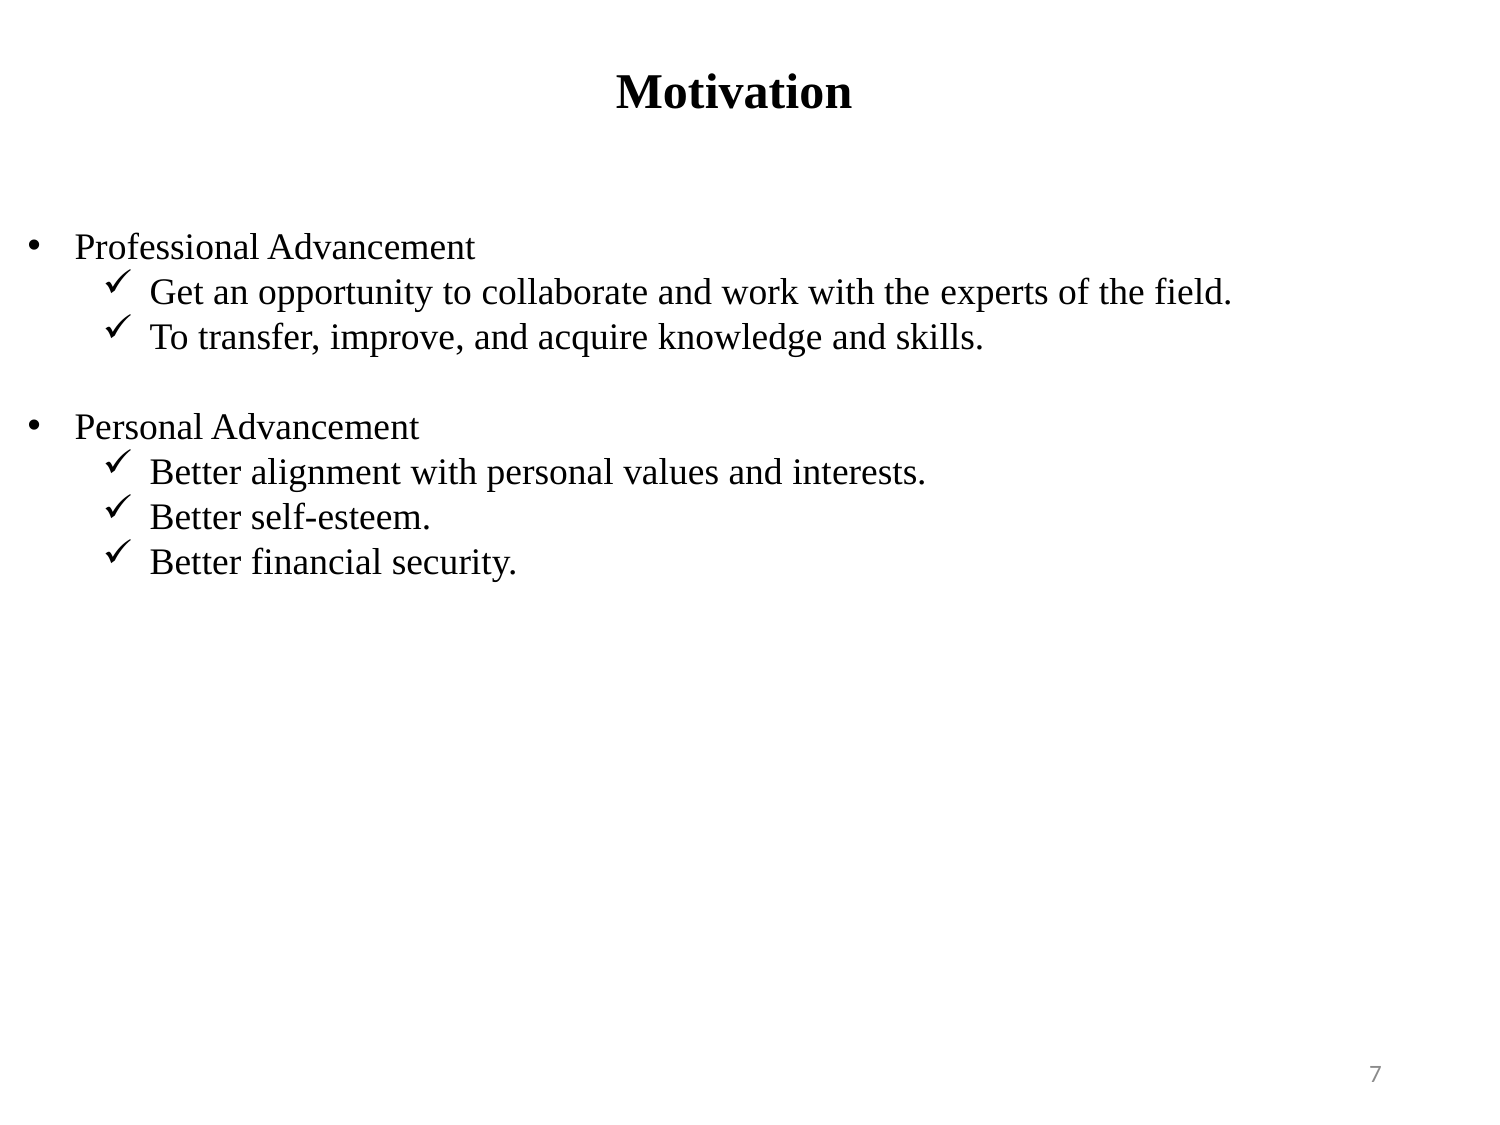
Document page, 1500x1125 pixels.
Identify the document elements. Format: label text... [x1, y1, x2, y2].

text_box Motivation [177, 51, 1291, 127]
slide_number 7 [1059, 1042, 1397, 1103]
text_box Professional Advancement Get an opportunity to collaborate and work with the experts of the field. To transfer, improve, and acquire knowledge and skills. Personal Advancement Better alignment with personal values and interests. Better self-esteem. Better financial security. [12, 214, 1469, 635]
